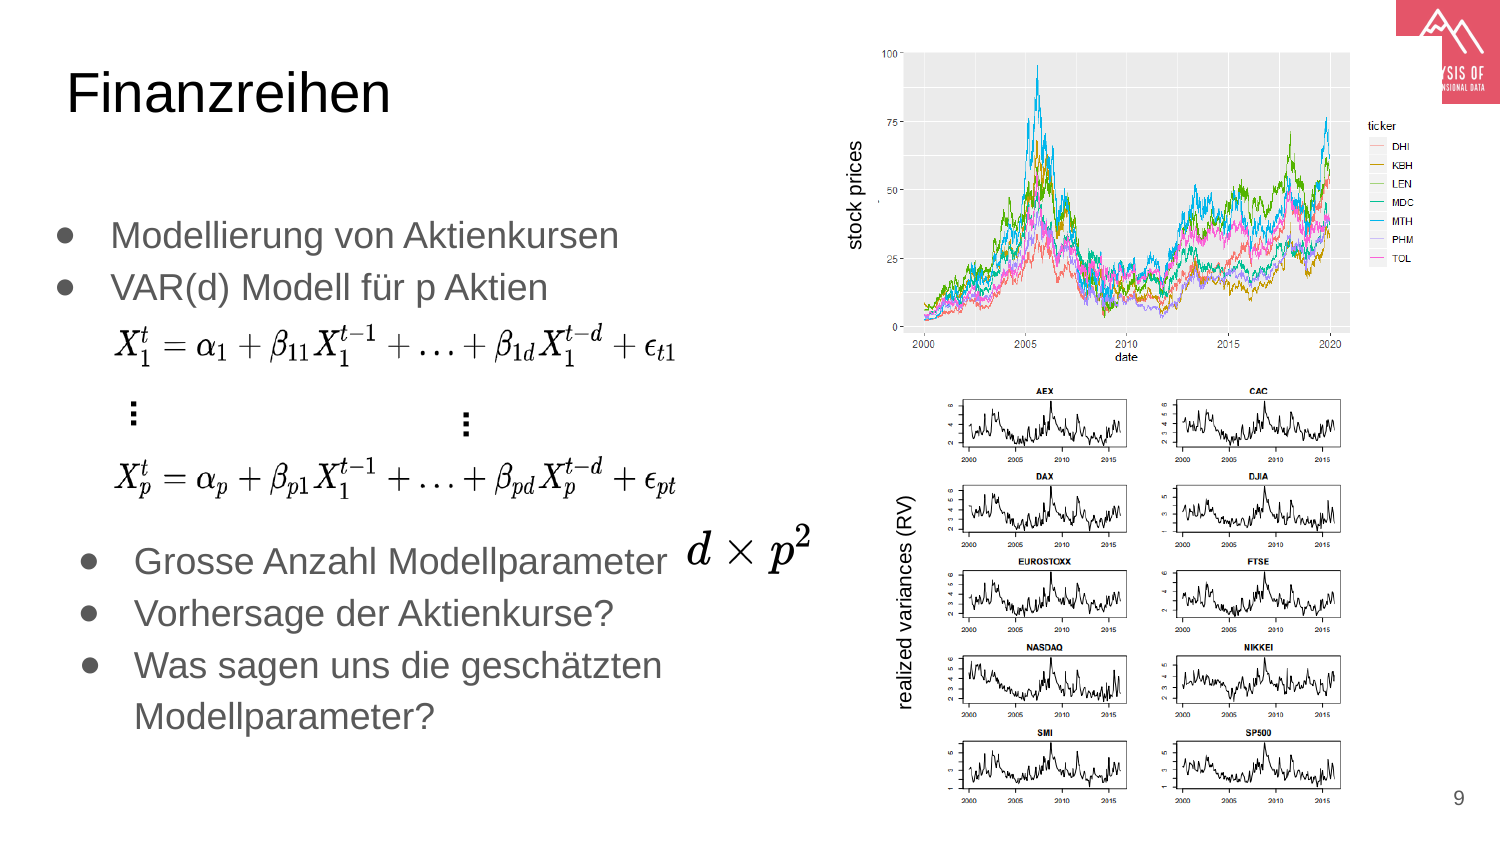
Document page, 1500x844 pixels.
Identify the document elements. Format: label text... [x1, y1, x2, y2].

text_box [20, 189, 895, 749]
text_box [827, 36, 1442, 823]
title Finanzreihen [51, 40, 822, 135]
picture [1396, 0, 1500, 104]
slide_number ‹#› [1439, 764, 1480, 830]
title Finanzreihen [1445, 40, 1449, 135]
